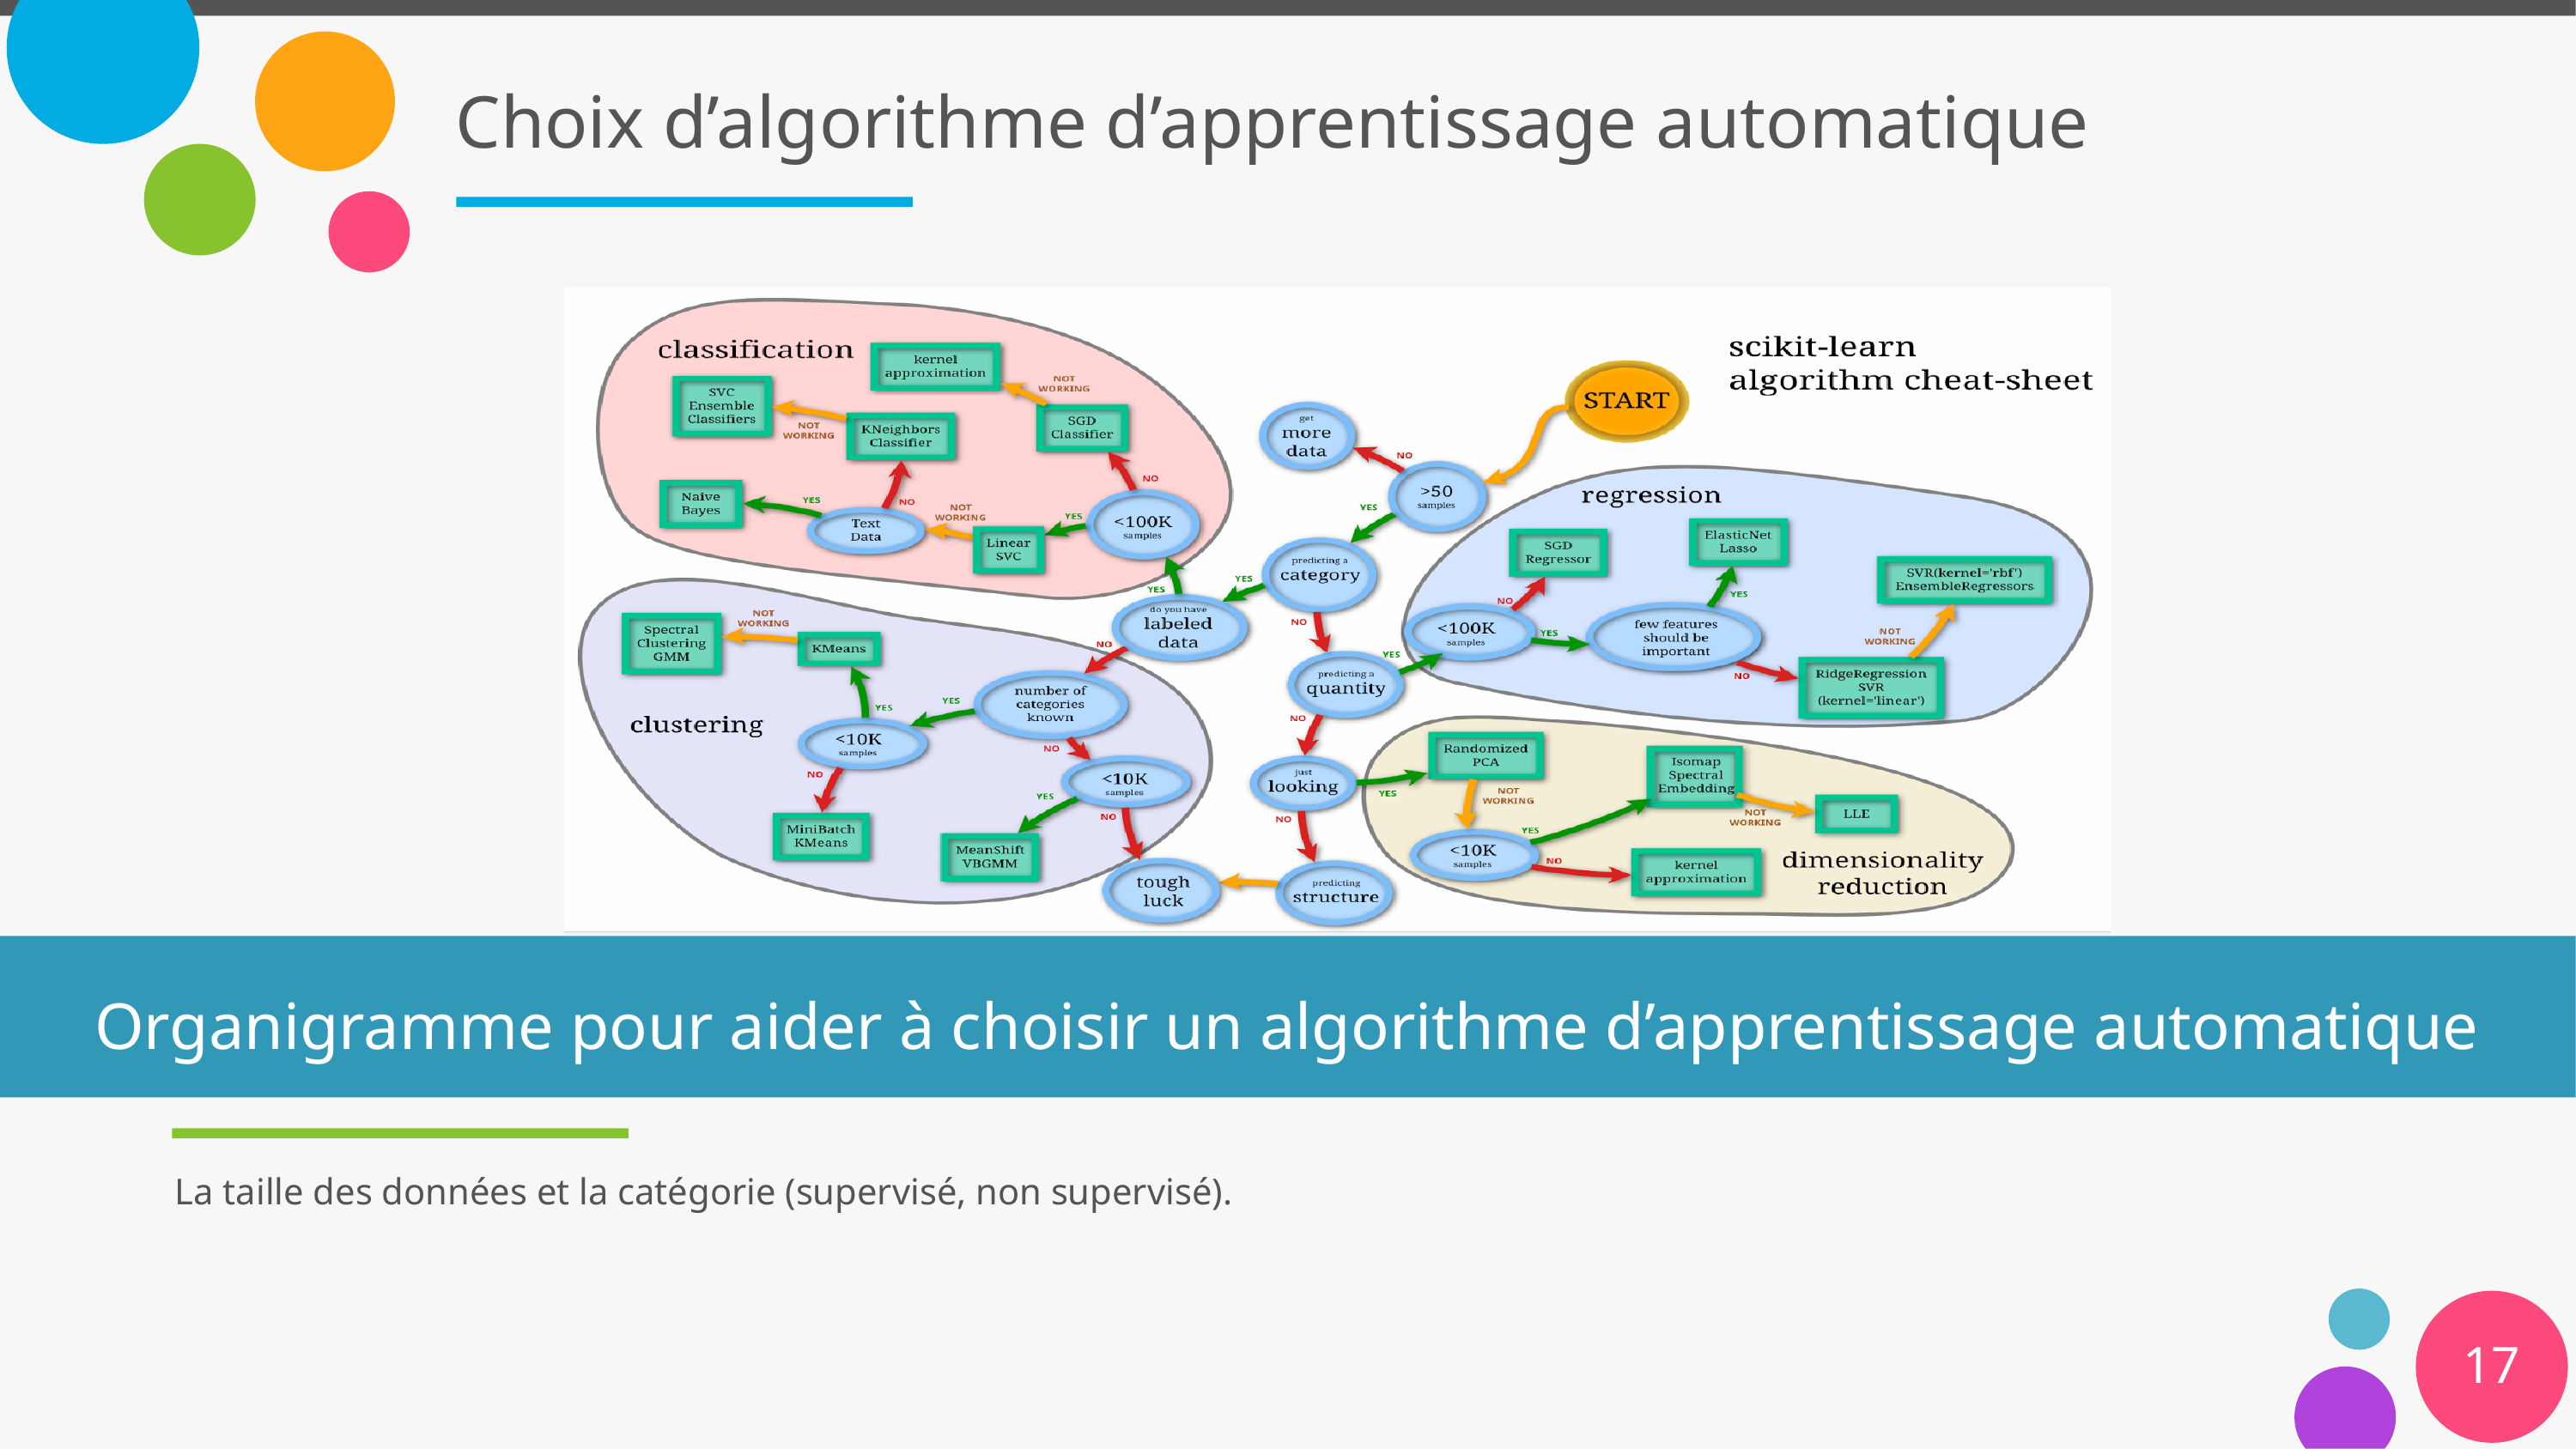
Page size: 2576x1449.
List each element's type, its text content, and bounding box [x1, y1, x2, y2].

picture [564, 288, 2111, 937]
list La taille des données et la catégorie (supervisé, non supervisé). [151, 1149, 2434, 1317]
title Choix d’algorithme d’apprentissage automatique [433, 34, 2576, 204]
slide_number 17 [2415, 1328, 2568, 1406]
list Organigramme pour aider à choisir un algorithme d’apprentissage automatique [0, 936, 2576, 1098]
